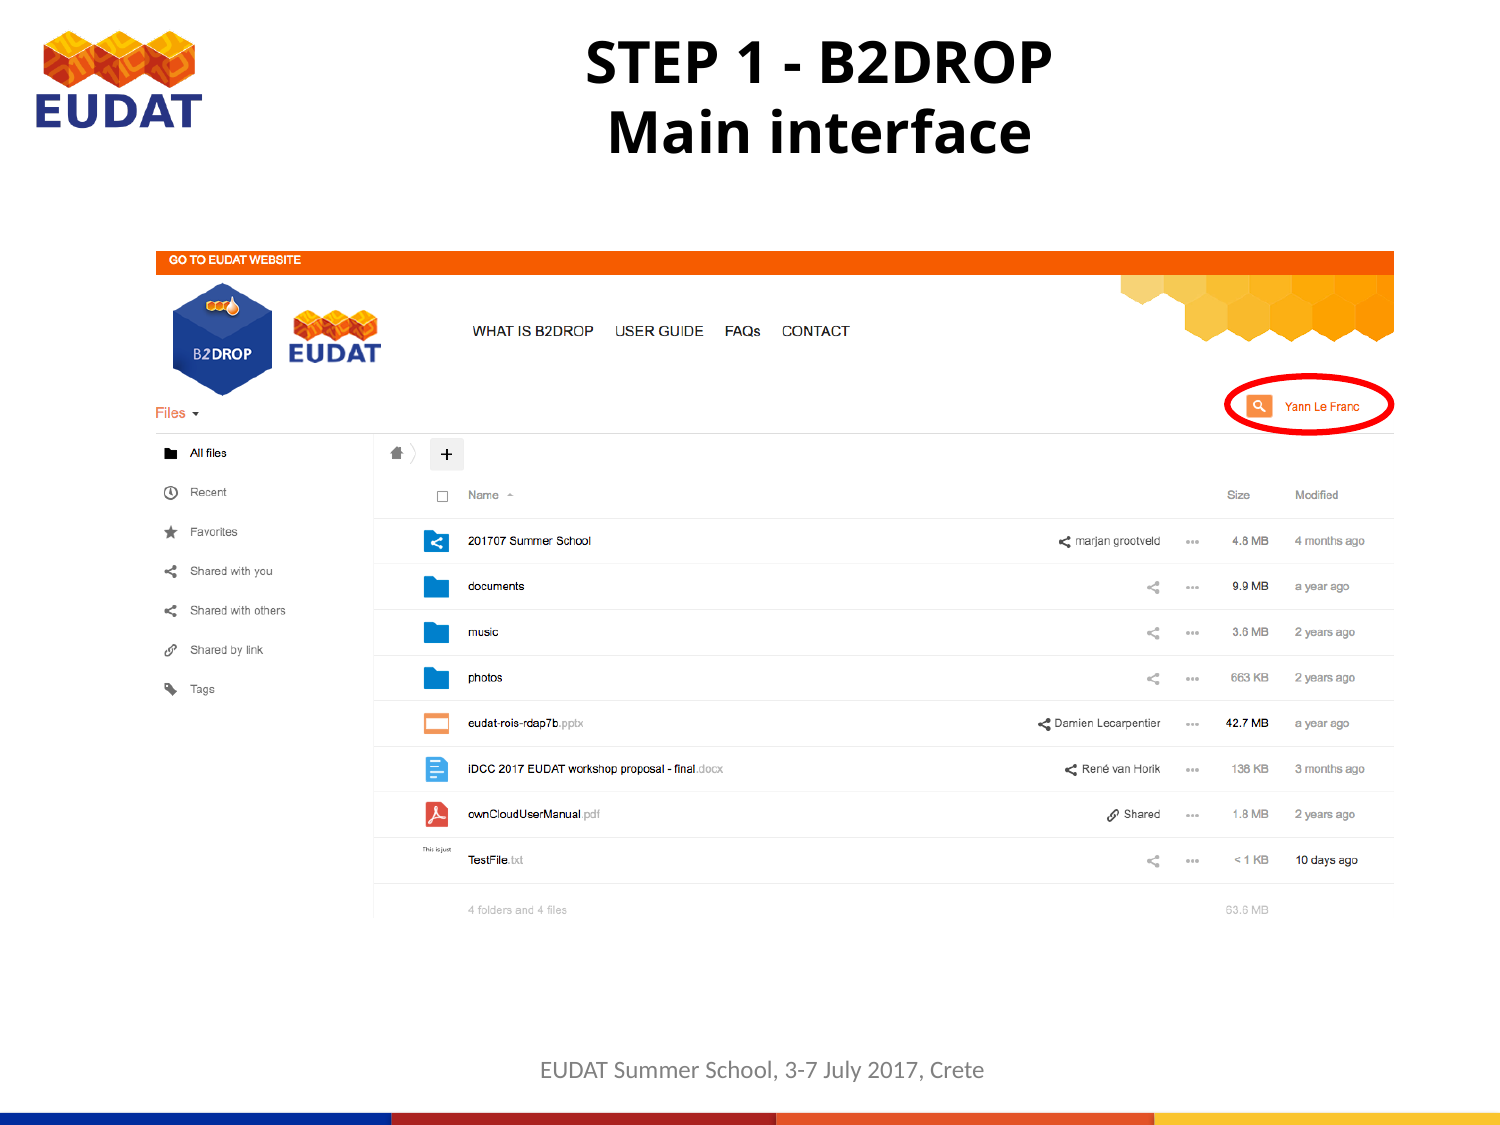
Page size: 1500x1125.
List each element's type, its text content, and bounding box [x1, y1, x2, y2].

text_box STEP 1 - B2DROP Main interface [213, 18, 1427, 161]
picture [8, 0, 210, 161]
picture [155, 251, 1394, 919]
